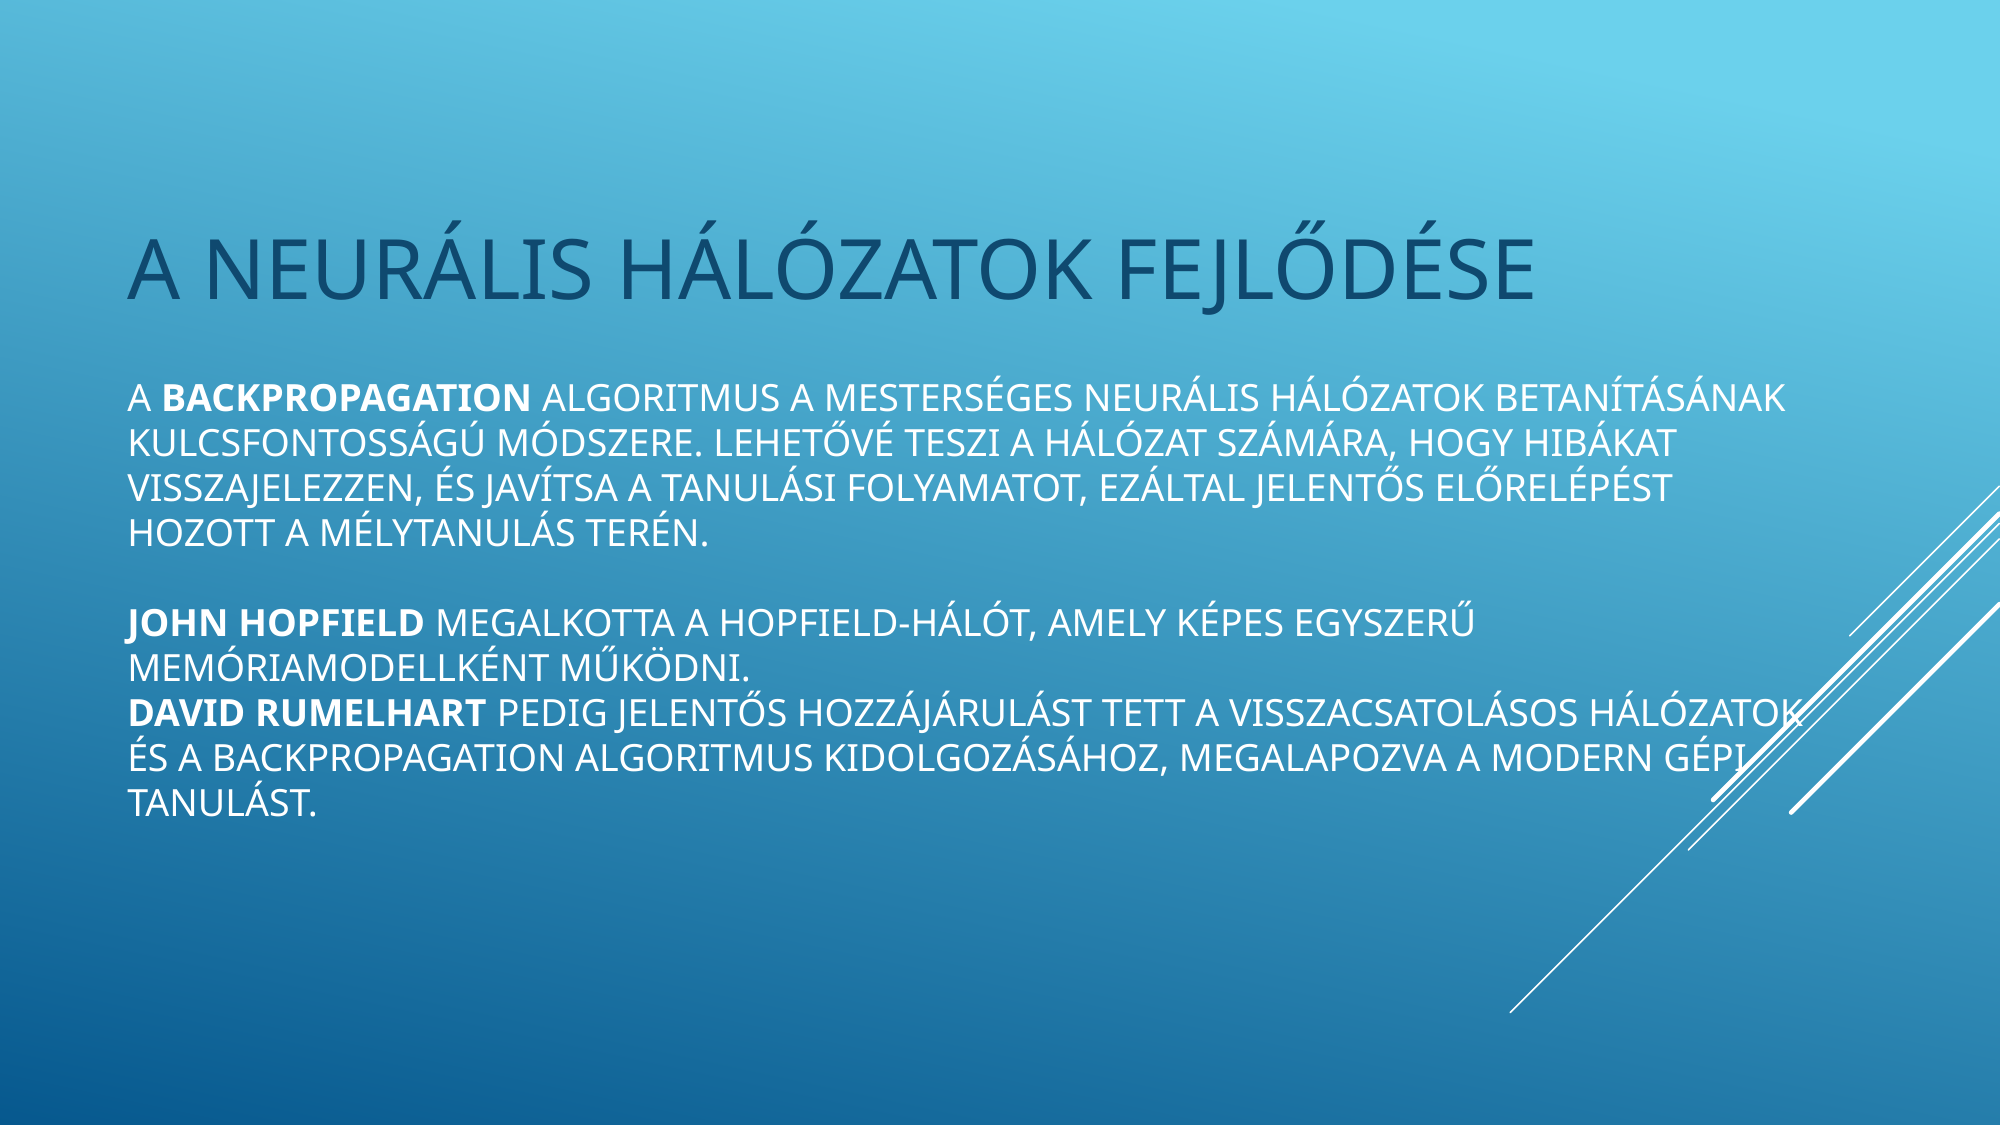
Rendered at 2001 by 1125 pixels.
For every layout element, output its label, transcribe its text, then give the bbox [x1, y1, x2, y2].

title A backpropagation algoritmus a mesterséges neurális hálózatok betanításának kulcsfontosságú módszere. Lehetővé teszi a hálózat számára, hogy hibákat visszajelezzen, és javítsa a tanulási folyamatot, ezáltal jelentős előrelépést hozott a mélytanulás terén. John Hopfield megalkotta a Hopfield-hálót, amely képes egyszerű memóriamodellként működni. David Rumelhart pedig jelentős hozzájárulást tett a visszacsatolásos hálózatok és a backpropagation algoritmus kidolgozásához, megalapozva a modern gépi tanulást. [112, 563, 1826, 792]
list A NEURÁLIS HÁLÓZATOK FEJLŐDÉSE [112, 0, 1960, 563]
